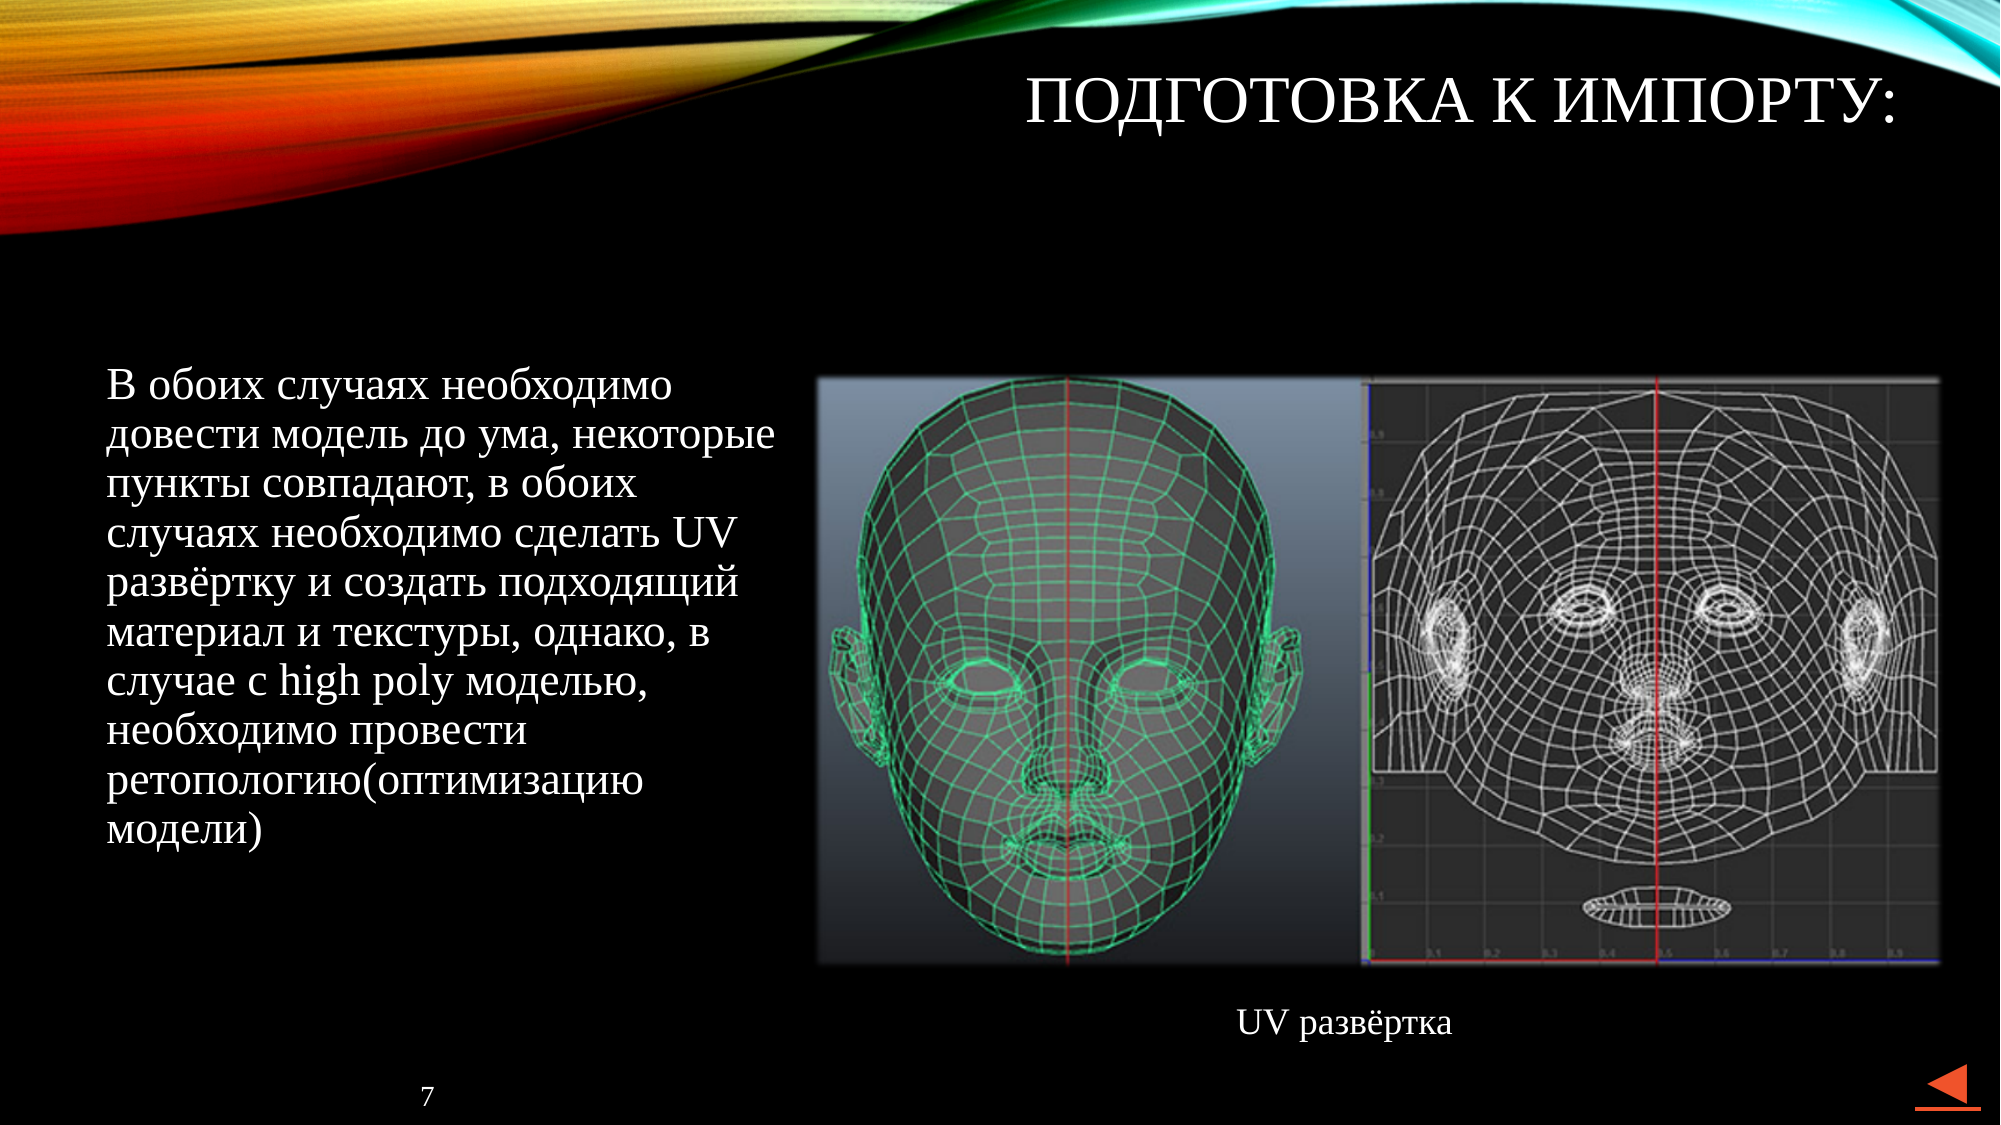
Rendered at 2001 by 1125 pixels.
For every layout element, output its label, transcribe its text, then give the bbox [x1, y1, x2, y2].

text_box ◄ [1899, 1029, 2000, 1124]
picture [0, 0, 2000, 237]
text_box UV развёртка [1221, 989, 1536, 1050]
picture [812, 372, 1944, 969]
slide_number 7 [0, 1065, 450, 1125]
list В обоих случаях необходимо довести модель до ума, некоторые пункты совпадают, в обоих случаях необходимо сделать UV развёртку и создать подходящий материал и текстуры, однако, в случае с high poly моделью, необходимо провести ретопологию(оптимизацию модели) [91, 352, 806, 990]
title Подготовка к импорту: [1010, 63, 2000, 139]
